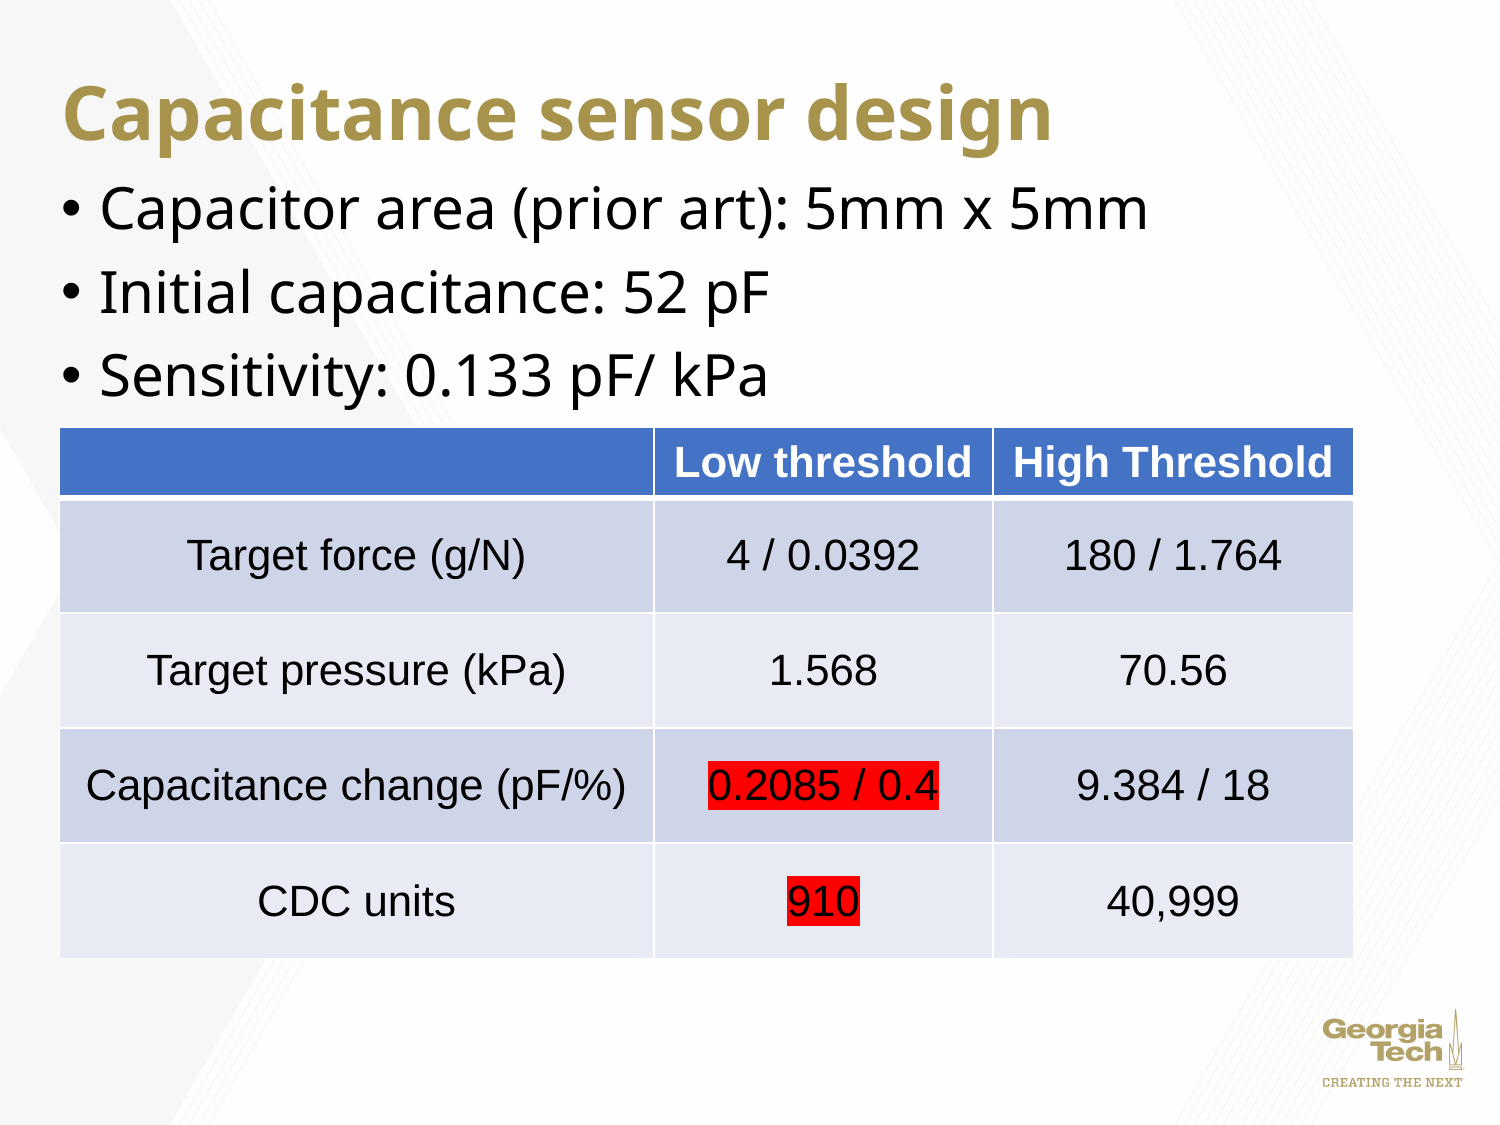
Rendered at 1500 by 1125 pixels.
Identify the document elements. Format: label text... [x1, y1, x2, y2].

table_cell 910 [655, 844, 992, 958]
picture [0, 0, 1500, 1125]
table_cell Target force (g/N) [60, 501, 653, 612]
table_header [60, 428, 653, 495]
table_cell 4 / 0.0392 [655, 501, 992, 612]
table_cell Capacitance change (pF/%) [60, 729, 653, 842]
table_cell 1.568 [655, 614, 992, 727]
table_header Low threshold [655, 428, 992, 495]
table_header High Threshold [994, 428, 1353, 495]
table_cell Target pressure (kPa) [60, 614, 653, 727]
table_cell 9.384 / 18 [994, 729, 1353, 842]
table_cell 40,999 [994, 844, 1353, 958]
table_cell 180 / 1.764 [994, 501, 1353, 612]
list Capacitor area (prior art): 5mm x 5mm Initial capacitance: 52 pF Sensitivity: 0.133 pF/ kPa [46, 171, 1453, 445]
table_cell 0.2085 / 0.4 [655, 729, 992, 842]
table_cell 70.56 [994, 614, 1353, 727]
title Capacitance sensor design [46, 32, 1454, 200]
table_cell CDC units [60, 844, 653, 958]
